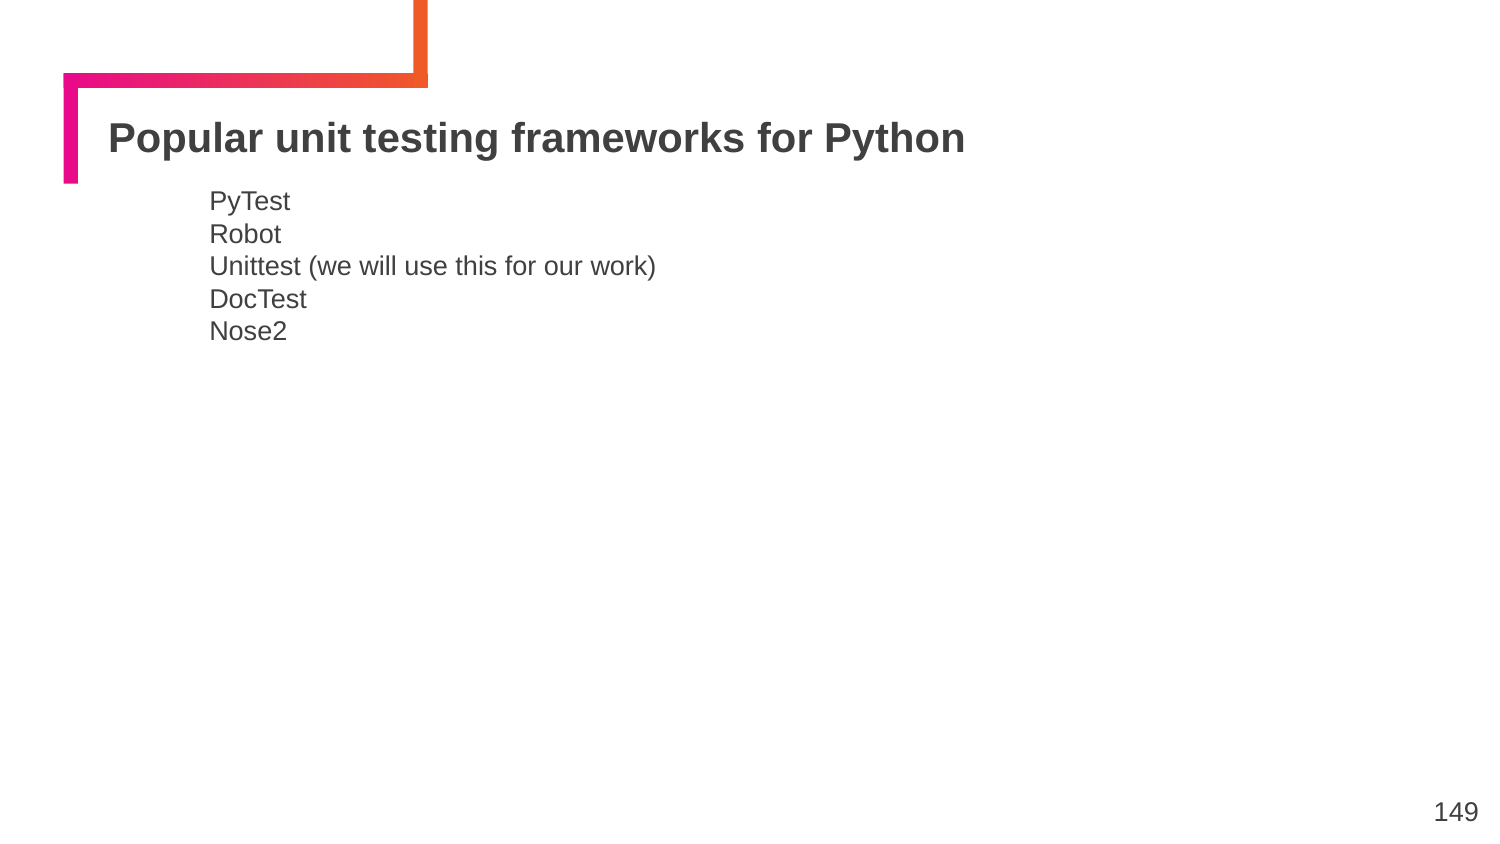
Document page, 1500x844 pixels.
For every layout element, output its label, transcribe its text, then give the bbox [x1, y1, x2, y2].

subtitle PyTest Robot Unittest (we will use this for our work) DocTest Nose2 [100, 168, 1352, 690]
slide_number 149 [1403, 779, 1494, 844]
title Popular unit testing frameworks for Python [100, 117, 1455, 169]
